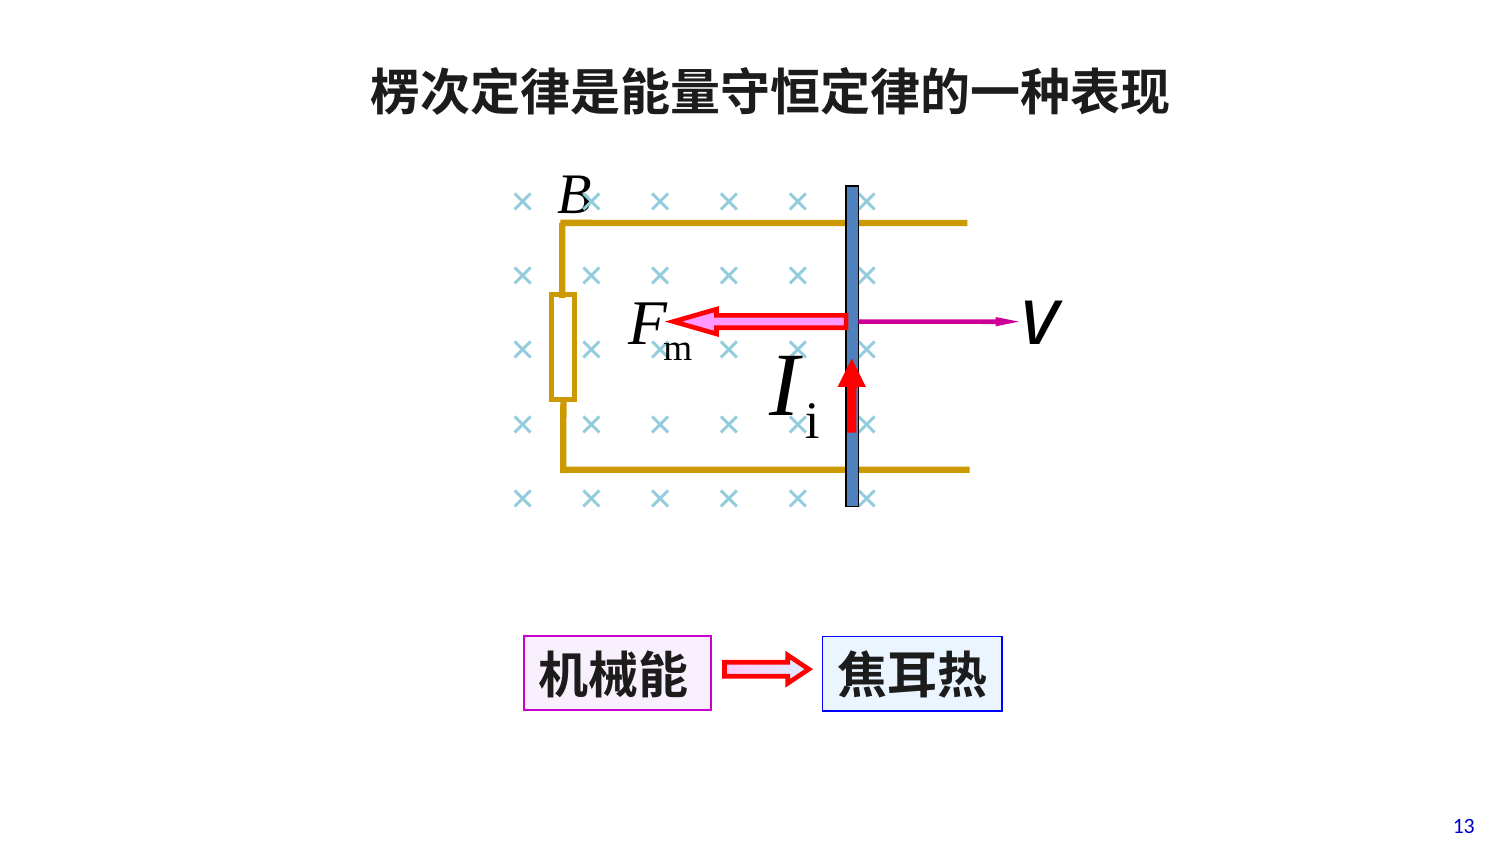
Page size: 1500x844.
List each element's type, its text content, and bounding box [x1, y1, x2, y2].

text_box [495, 159, 1227, 552]
text_box 楞次定律是能量守恒定律的一种表现 [253, 40, 1200, 128]
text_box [523, 635, 1004, 713]
slide_number 13 [1139, 802, 1490, 844]
